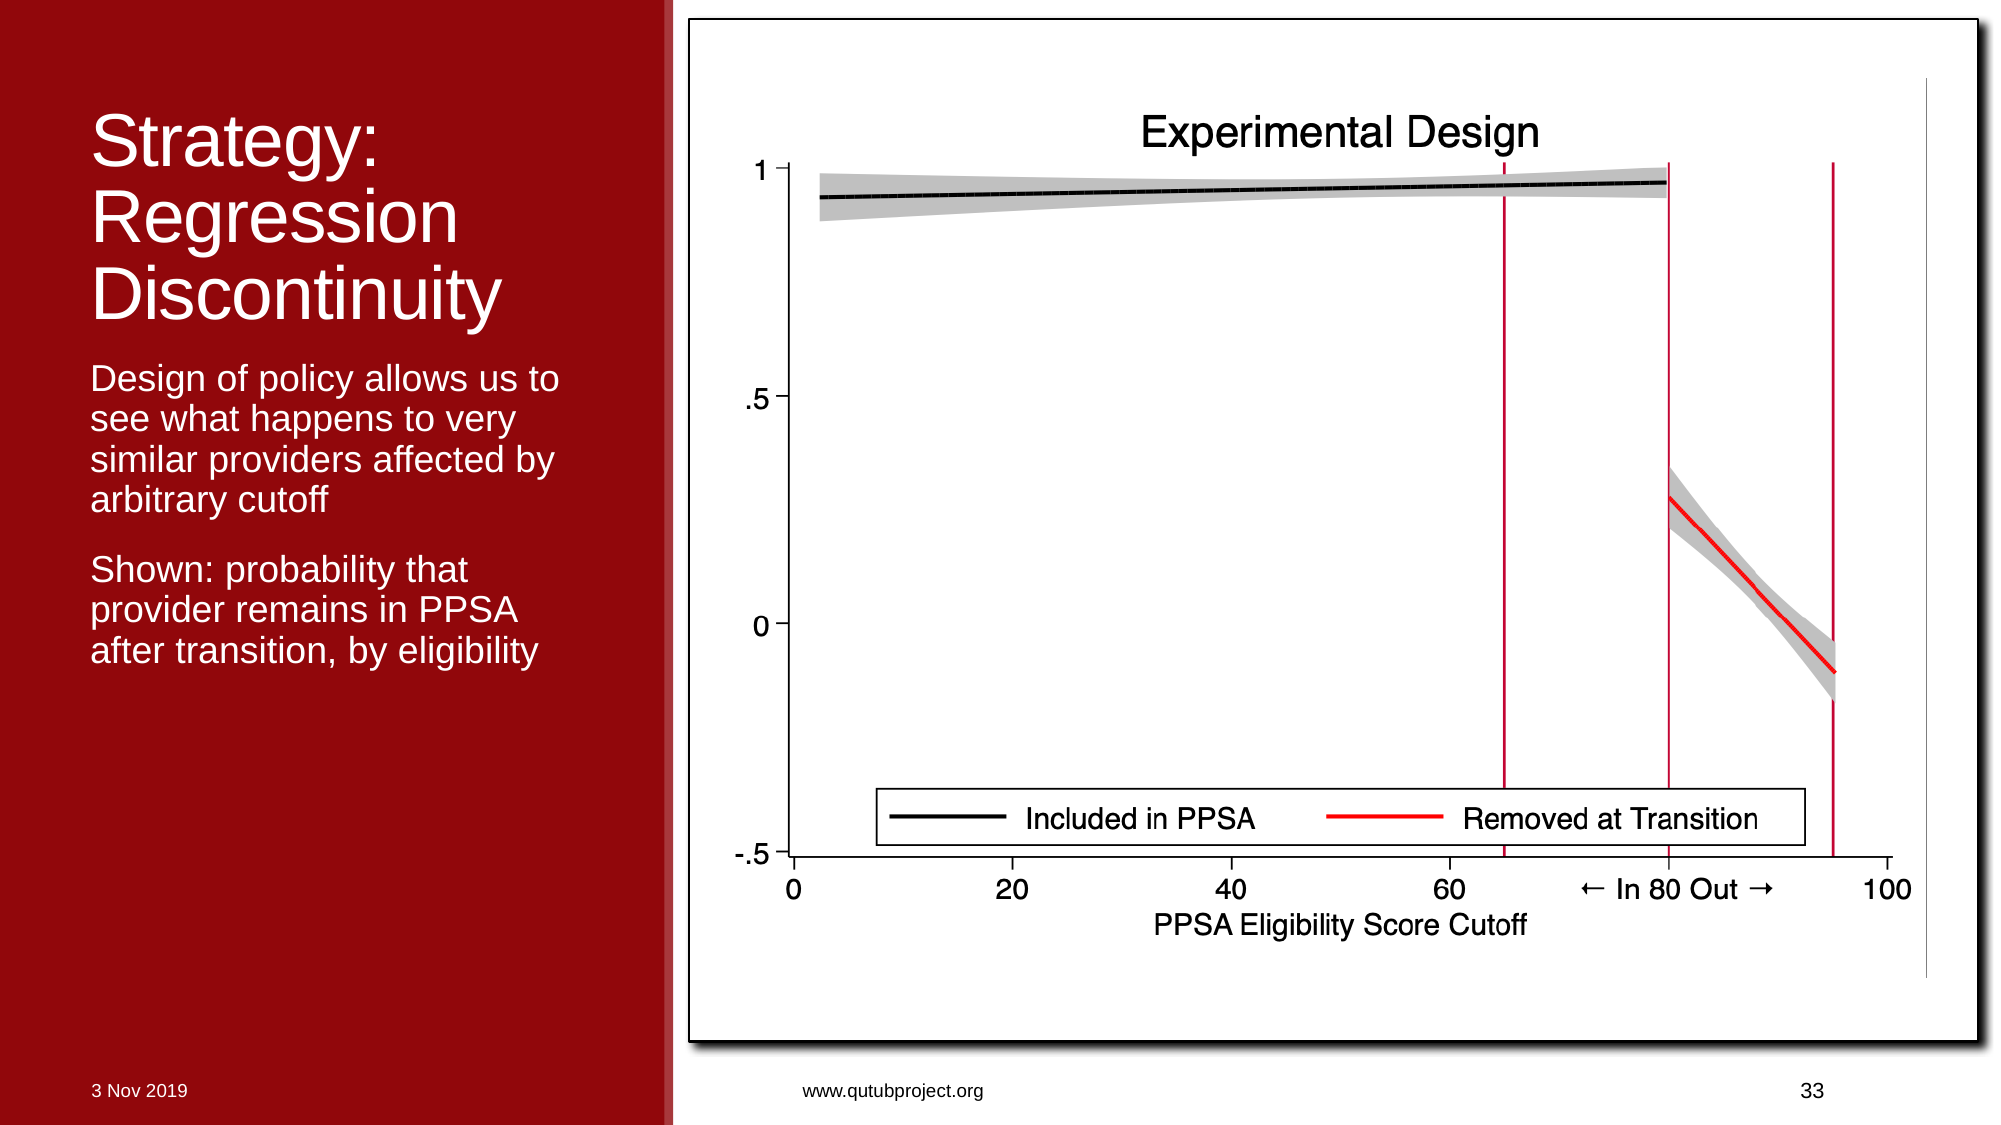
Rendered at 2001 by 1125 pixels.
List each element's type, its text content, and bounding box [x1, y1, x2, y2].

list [726, 78, 1928, 979]
footer www.qutubproject.org [787, 1059, 1550, 1120]
slide_number 33 [1624, 1059, 1840, 1120]
title Strategy: Regression Discontinuity [75, 97, 600, 347]
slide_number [76, 1059, 600, 1120]
list Design of policy allows us to see what happens to very similar providers affected by arbitrary cutoff Shown: probability that provider remains in PPSA after transition, by eligibility [75, 351, 600, 1035]
